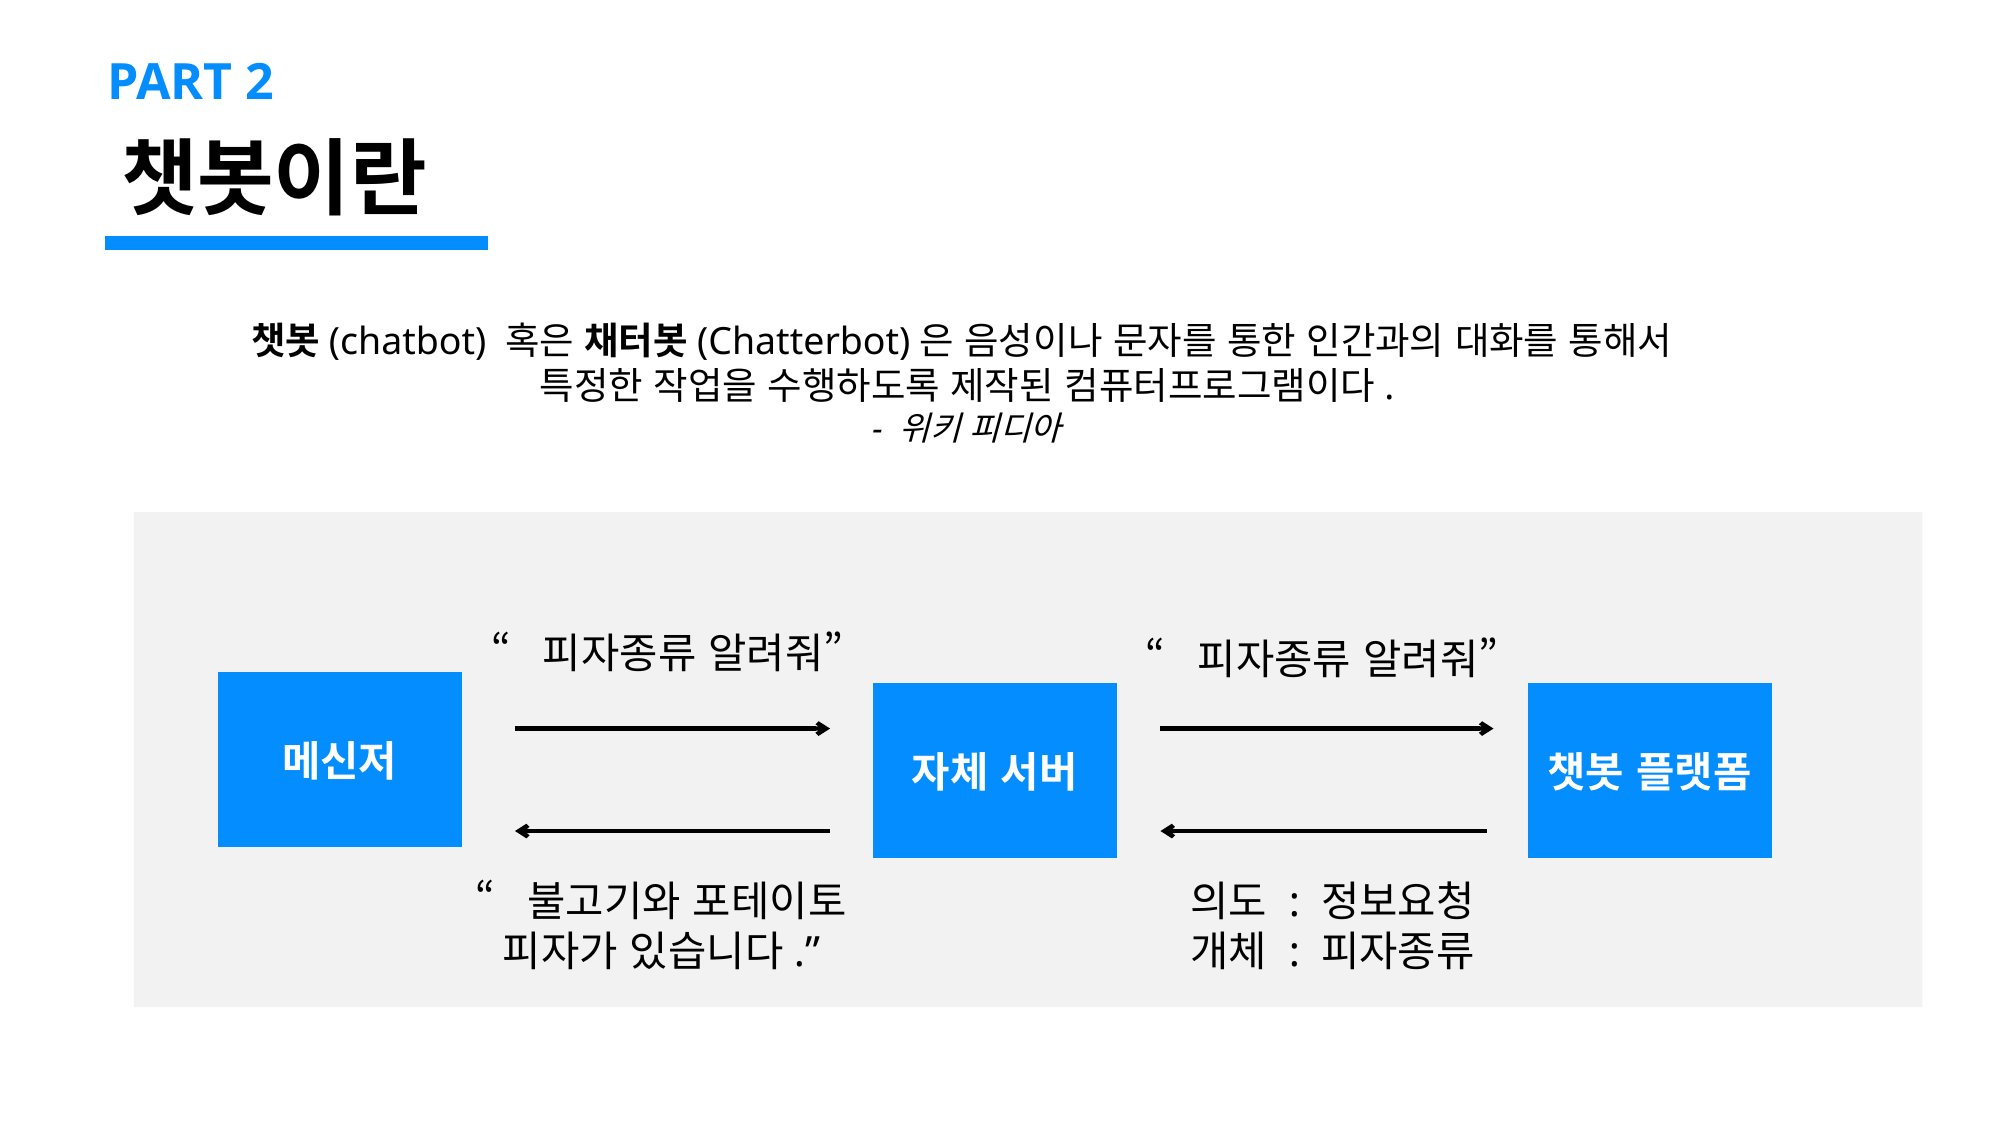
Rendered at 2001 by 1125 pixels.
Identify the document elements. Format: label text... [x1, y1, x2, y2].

text_box PART 2 [92, 41, 290, 117]
text_box 챗봇이란 [106, 117, 498, 233]
text_box [105, 236, 488, 250]
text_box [133, 512, 1923, 1008]
text_box 챗봇(chatbot) 혹은 채터봇(Chatterbot)은 음성이나 문자를 통한 인간과의 대화를 통해서 특정한 작업을 수행하도록 제작된 컴퓨터프로그램이다. - 위키 피디아 [236, 309, 1698, 455]
